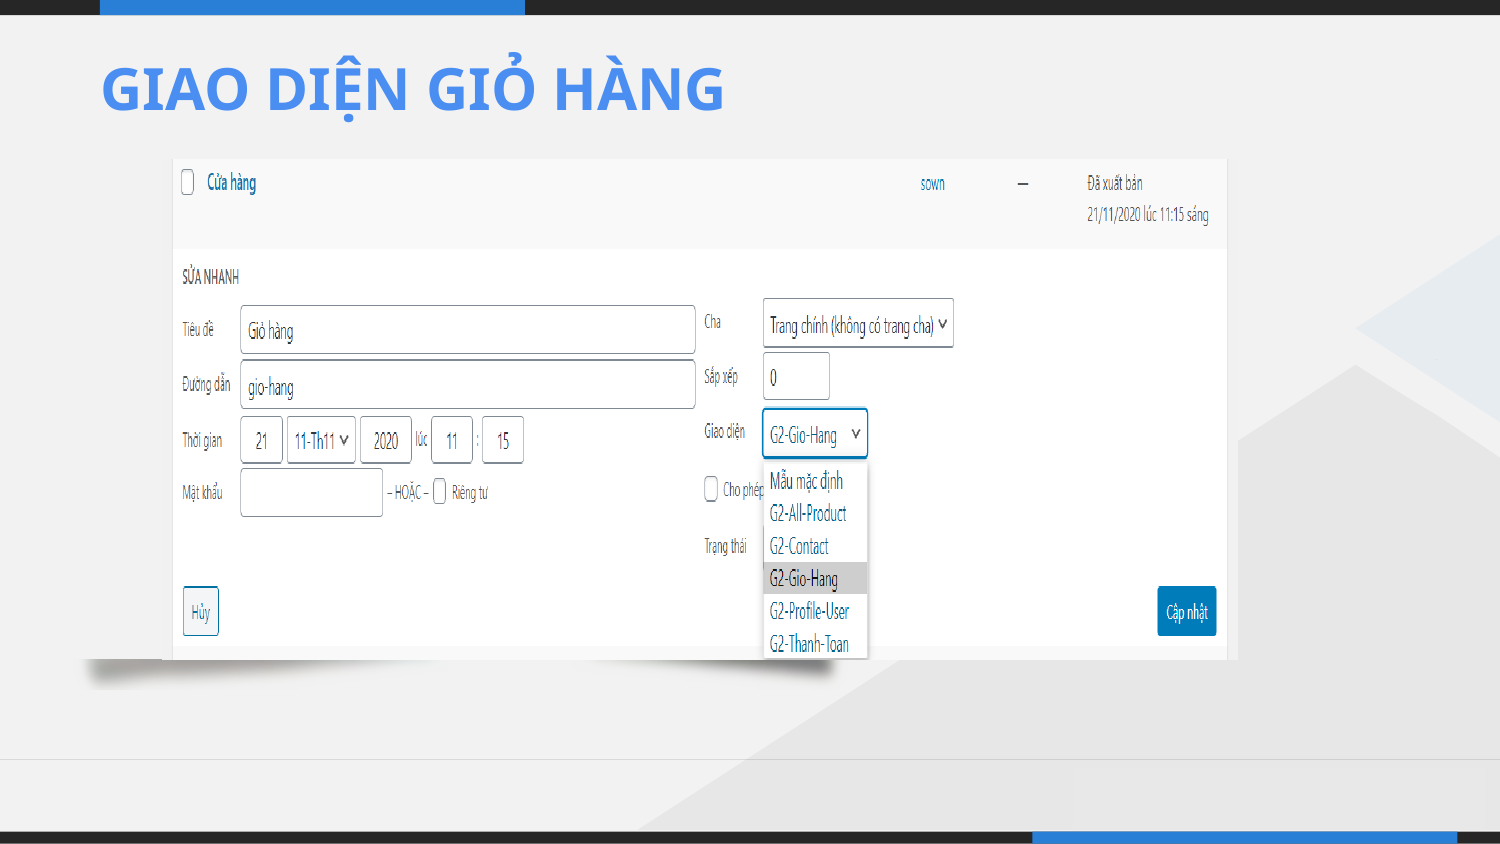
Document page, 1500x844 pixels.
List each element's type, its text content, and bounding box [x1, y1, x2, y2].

text_box [1071, 766, 1487, 832]
title GIAO DIỆN GIỎ HÀNG [85, 52, 1415, 135]
picture [62, 159, 1238, 690]
